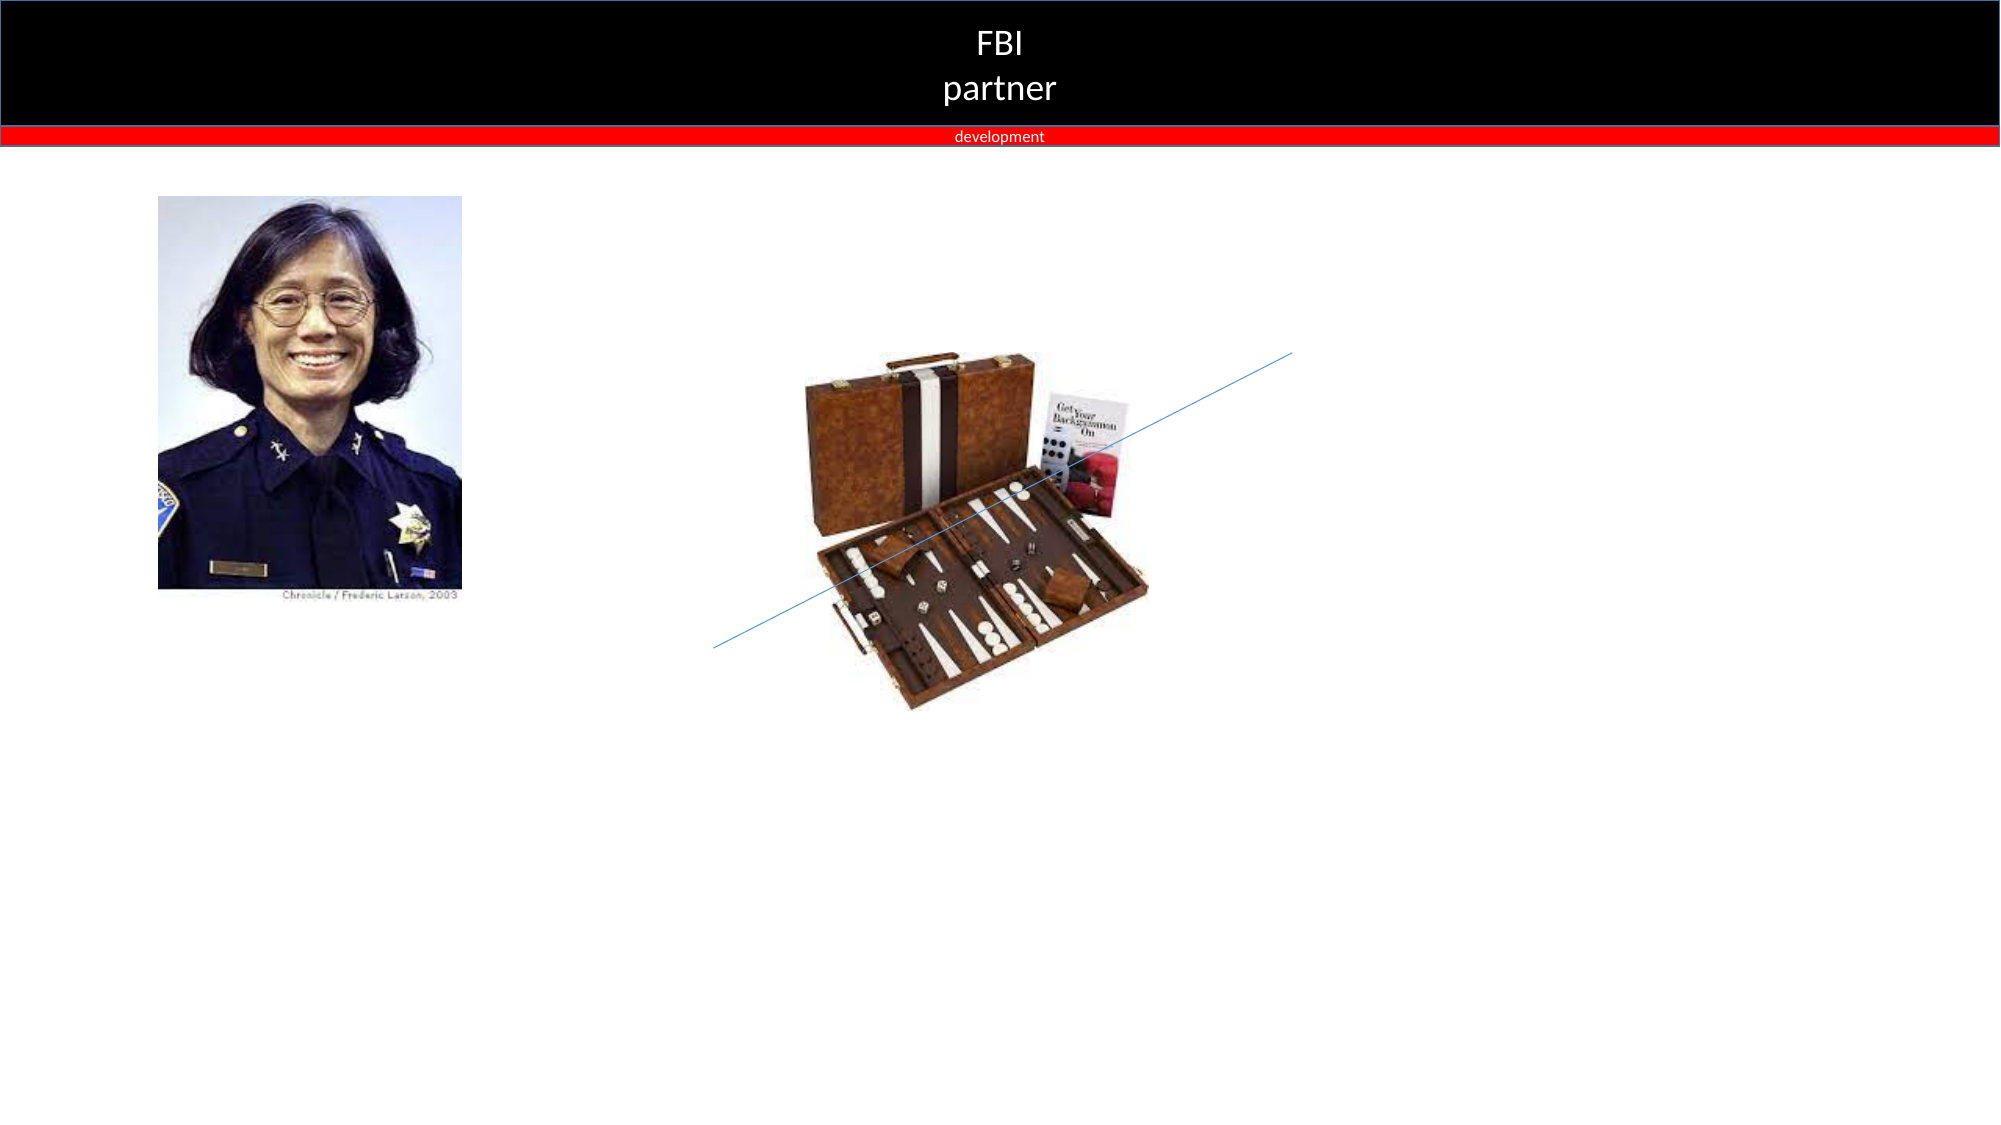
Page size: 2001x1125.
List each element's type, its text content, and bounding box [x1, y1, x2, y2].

picture [157, 196, 462, 602]
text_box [713, 352, 1293, 648]
text_box FBI partner [0, 0, 2000, 125]
picture [805, 648, 1149, 711]
text_box development [0, 125, 2000, 147]
